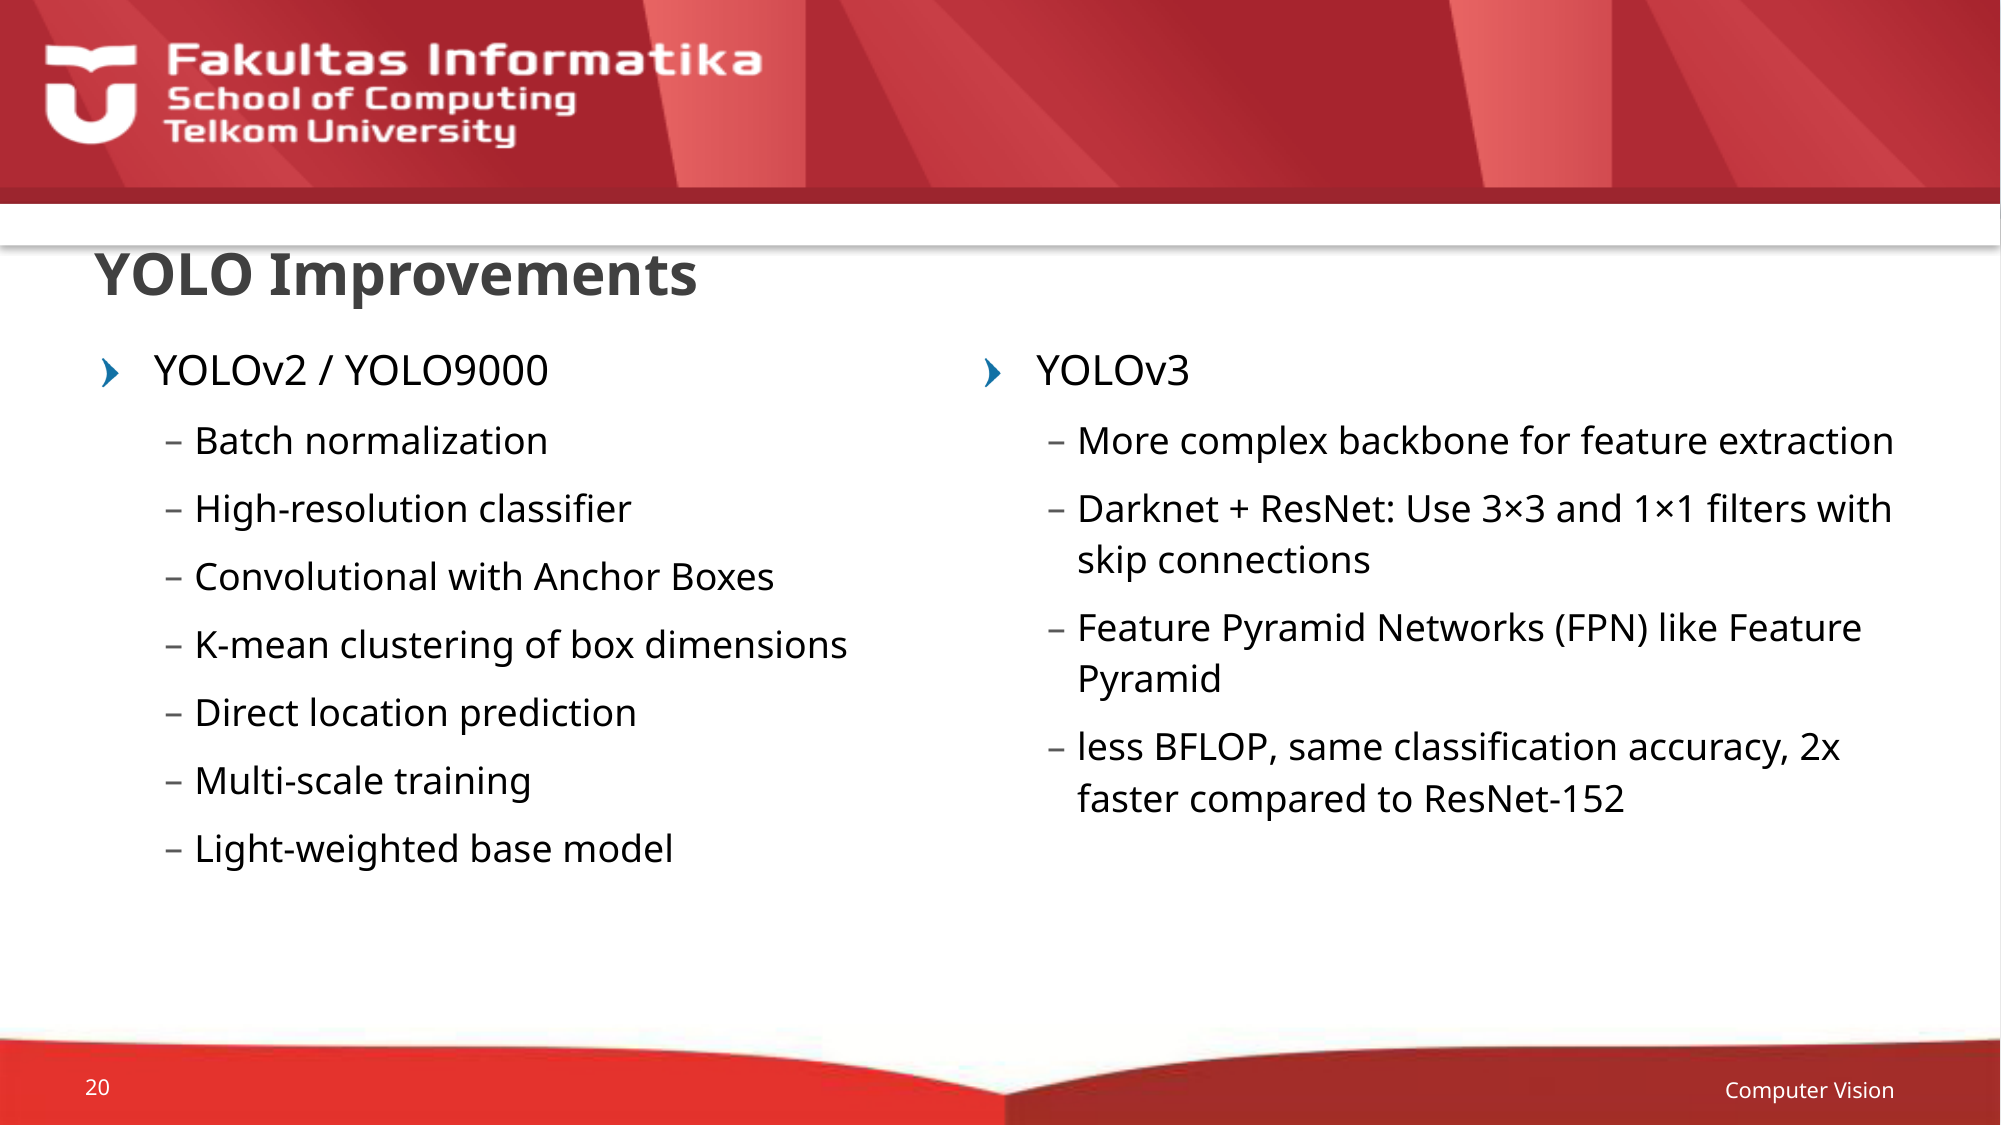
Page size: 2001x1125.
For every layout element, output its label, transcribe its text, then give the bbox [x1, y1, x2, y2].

picture [979, 349, 1004, 389]
list Computer Vision [1185, 1058, 1911, 1119]
picture [0, 0, 2001, 1125]
slide_number 20 [85, 1058, 164, 1119]
list YOLOv3 More complex backbone for feature extraction Darknet + ResNet: Use 3×3 and 1×1 filters with skip connections Feature Pyramid Networks (FPN) like Feature Pyramid less BFLOP, same classification accuracy, 2x faster compared to ResNet-152 [964, 329, 1920, 987]
picture [96, 349, 122, 389]
title YOLO Improvements [79, 219, 1920, 325]
list YOLOv2 / YOLO9000 Batch normalization High-resolution classifier Convolutional with Anchor Boxes K-mean clustering of box dimensions Direct location prediction Multi-scale training Light-weighted base model [81, 329, 964, 987]
